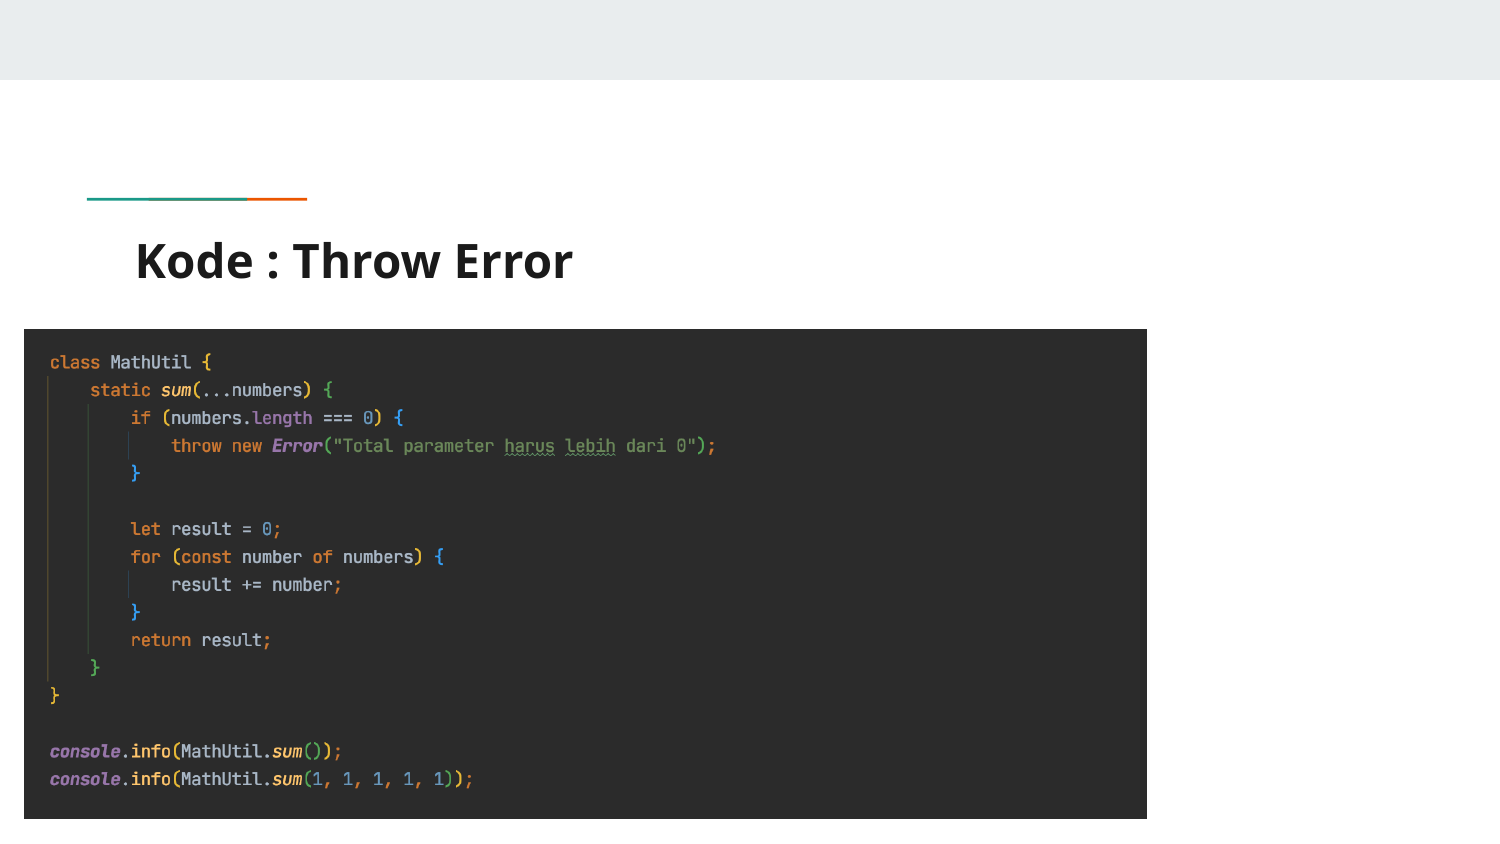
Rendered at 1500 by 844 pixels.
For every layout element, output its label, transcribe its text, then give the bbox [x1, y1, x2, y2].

picture [24, 328, 1148, 819]
title Kode : Throw Error [119, 216, 1381, 305]
